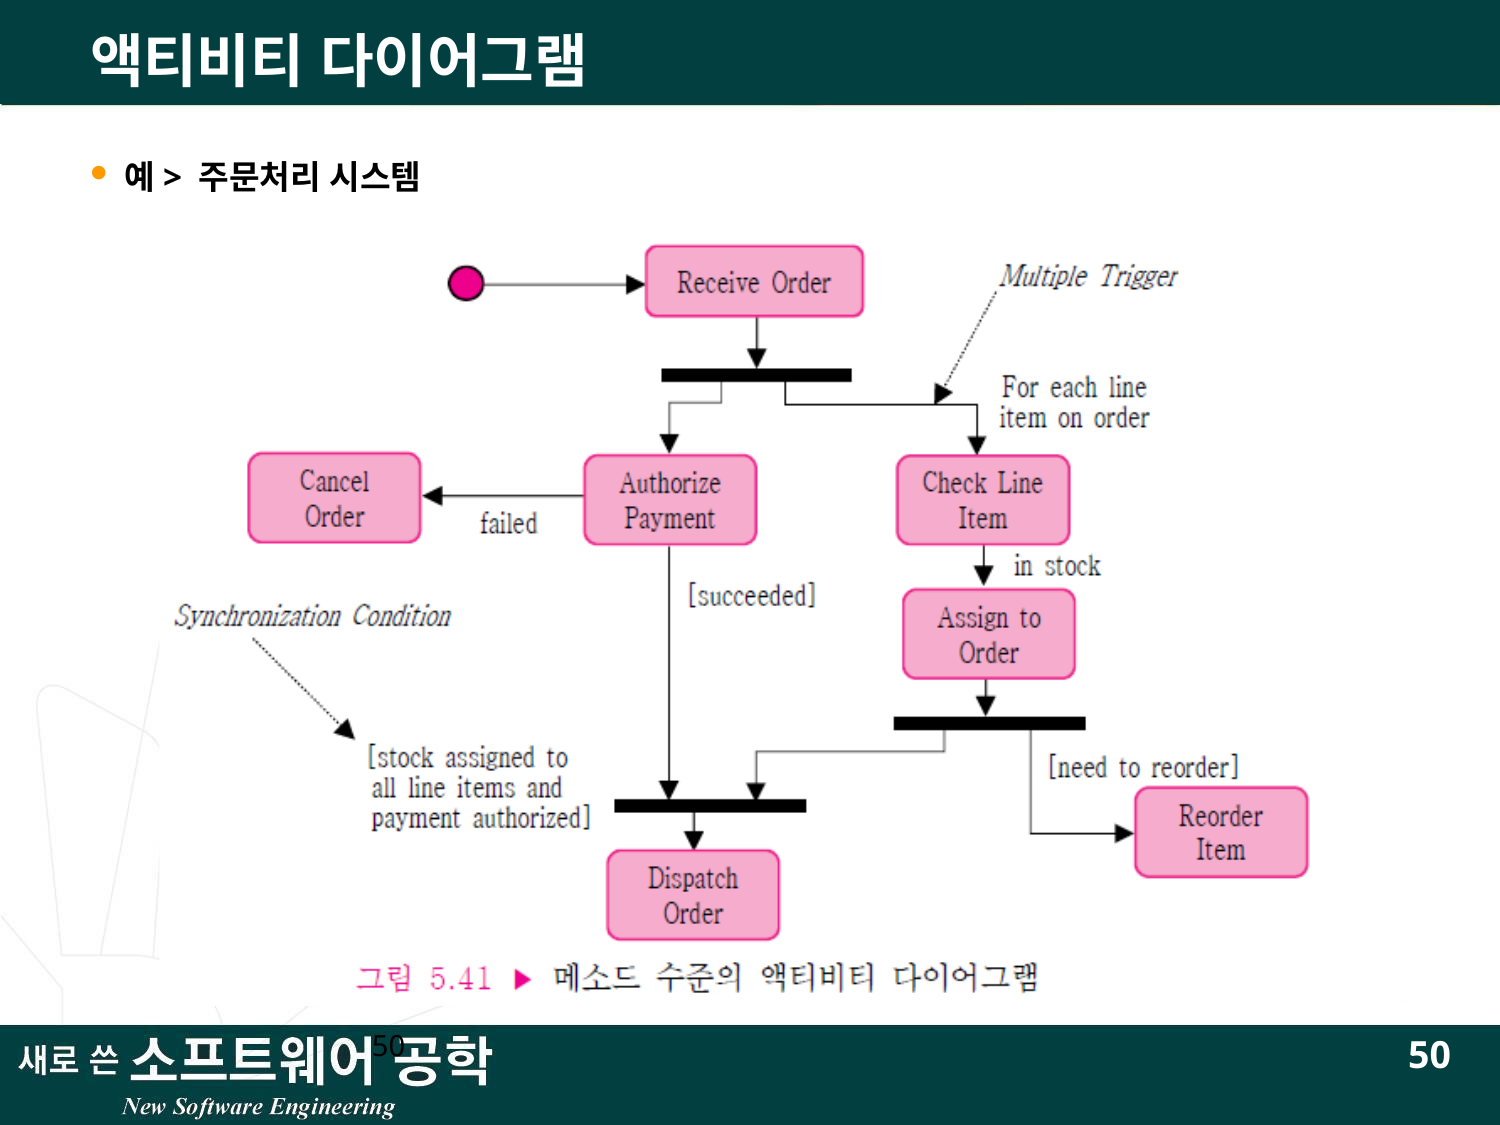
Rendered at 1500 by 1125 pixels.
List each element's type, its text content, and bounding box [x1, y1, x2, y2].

picture [0, 0, 1500, 1125]
slide_number 50 [70, 1019, 421, 1098]
list 예> 주문처리 시스템 [74, 148, 1426, 1006]
title 액티비티 다이어그램 [74, 13, 1426, 106]
